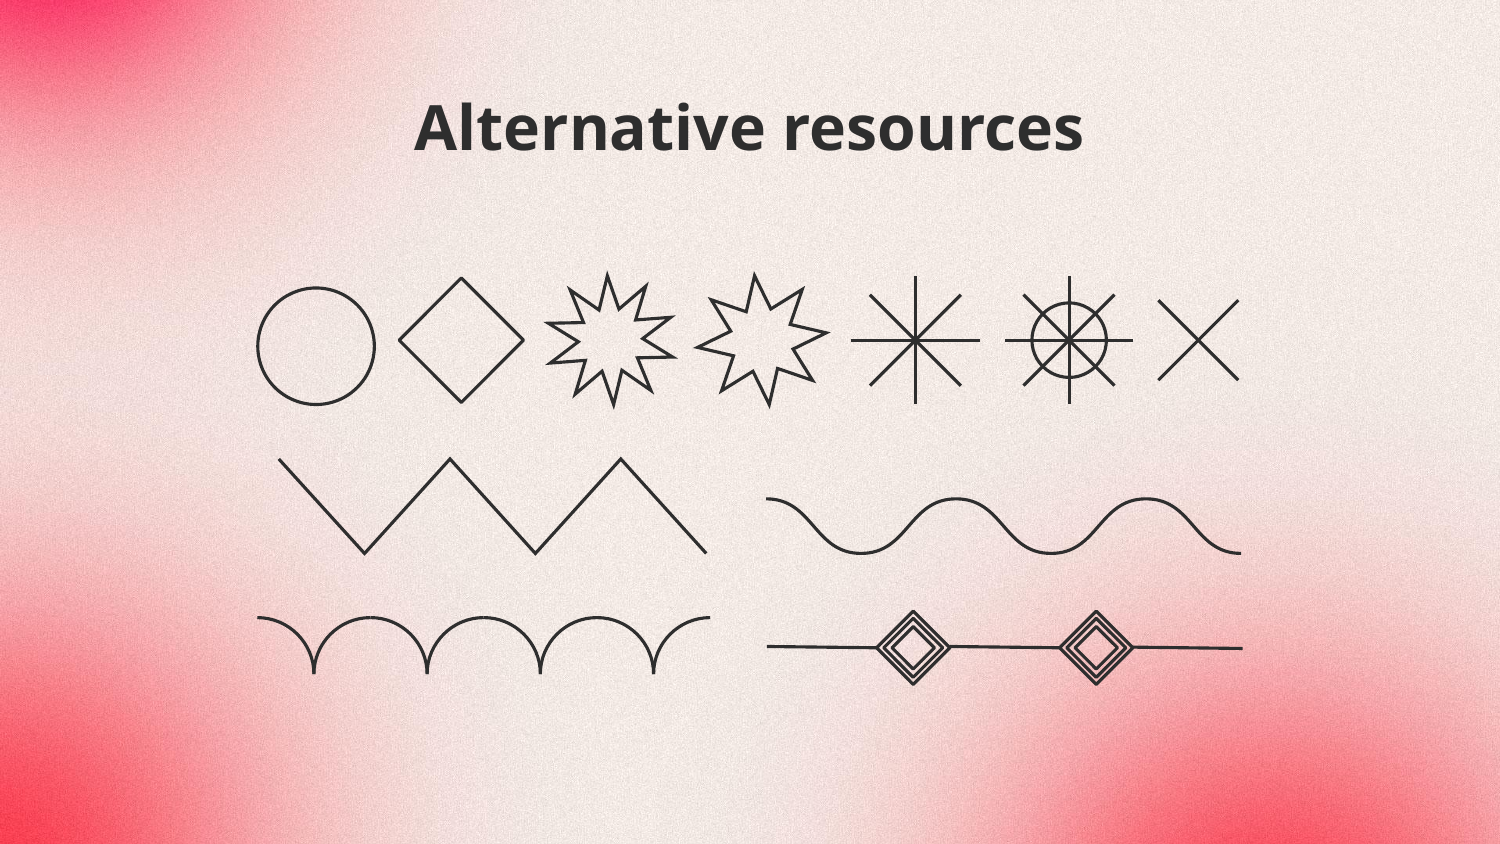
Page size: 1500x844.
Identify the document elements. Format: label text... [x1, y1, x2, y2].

text_box [257, 287, 375, 405]
picture [0, 0, 1500, 844]
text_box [850, 275, 981, 405]
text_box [1004, 275, 1134, 405]
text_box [766, 610, 1243, 685]
text_box [399, 277, 524, 403]
title Alternative resources [116, 72, 1383, 167]
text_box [1158, 299, 1239, 381]
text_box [256, 617, 711, 675]
